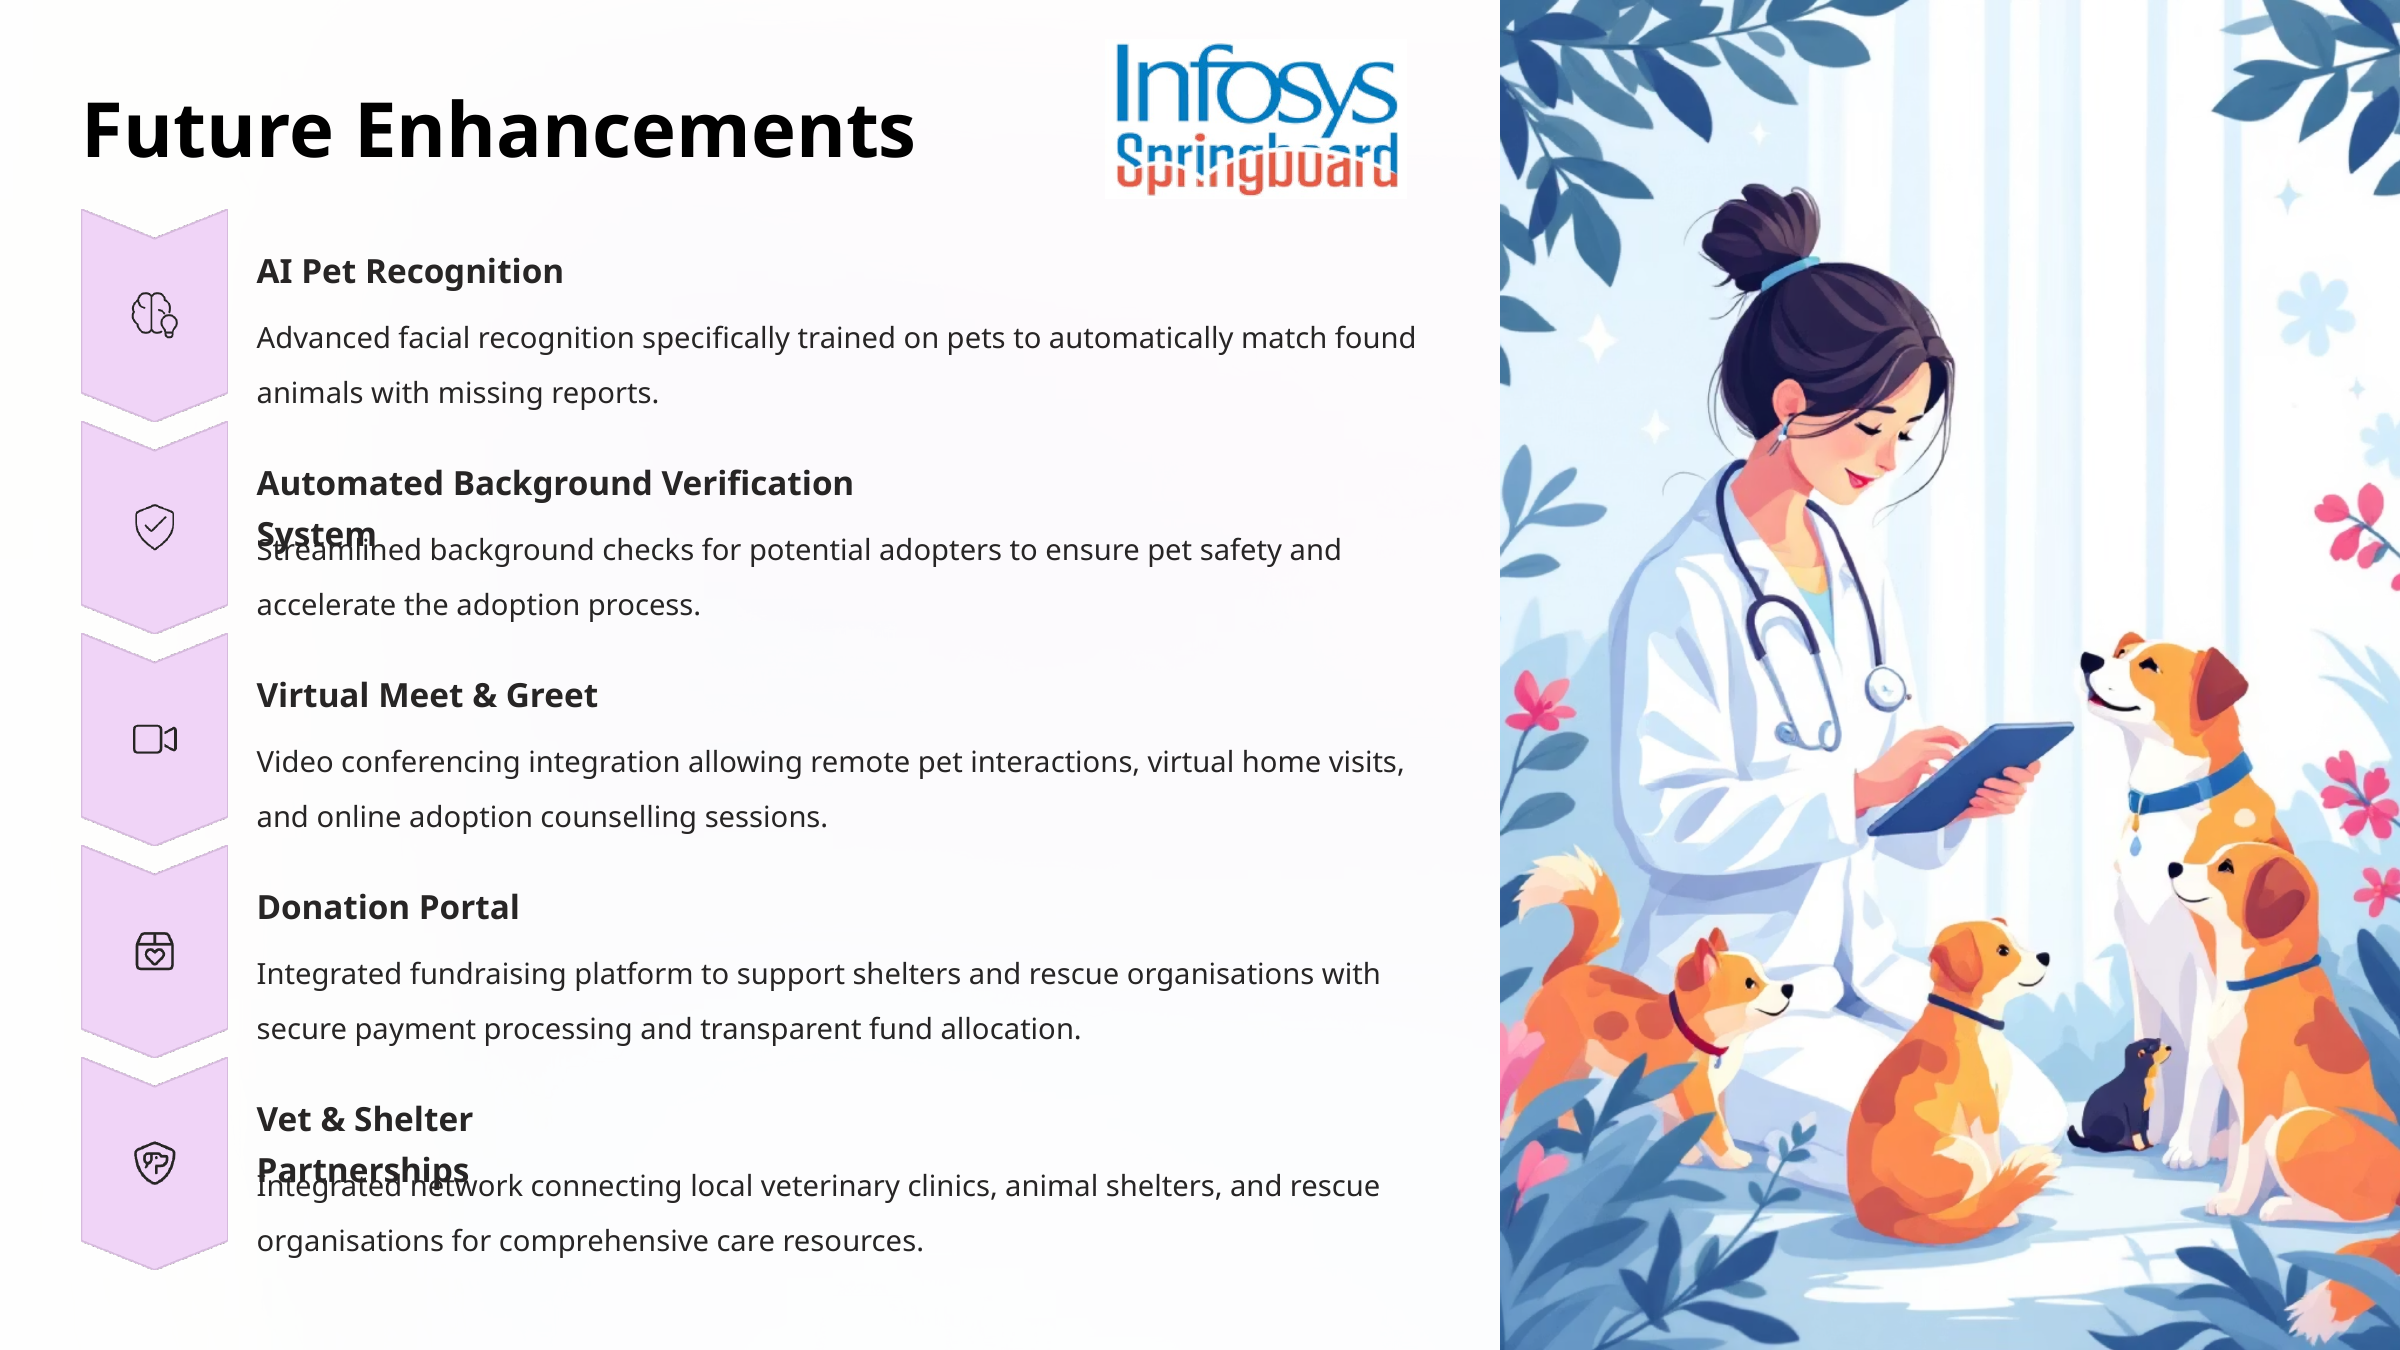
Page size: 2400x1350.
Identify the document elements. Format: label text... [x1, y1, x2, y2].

text_box Vet & Shelter Partnerships [256, 1087, 691, 1130]
text_box Streamlined background checks for potential adopters to ensure pet safety and accelerate the adoption process. [256, 511, 1419, 605]
picture [1104, 39, 1407, 199]
picture [81, 209, 228, 1271]
picture [1499, 0, 2400, 1350]
text_box Integrated fundraising platform to support shelters and rescue organisations with secure payment processing and transparent fund allocation. [256, 935, 1419, 1029]
text_box AI Pet Recognition [256, 238, 600, 282]
text_box Virtual Meet & Greet [256, 663, 600, 706]
text_box Advanced facial recognition specifically trained on pets to automatically match found animals with missing reports. [256, 299, 1419, 393]
text_box Integrated network connecting local veterinary clinics, animal shelters, and rescue organisations for comprehensive care resources. [256, 1147, 1419, 1241]
text_box Future Enhancements [81, 57, 1037, 181]
text_box Automated Background Verification System [256, 450, 980, 494]
text_box Donation Portal [256, 875, 600, 918]
text_box Video conferencing integration allowing remote pet interactions, virtual home visits, and online adoption counselling sessions. [256, 723, 1419, 817]
